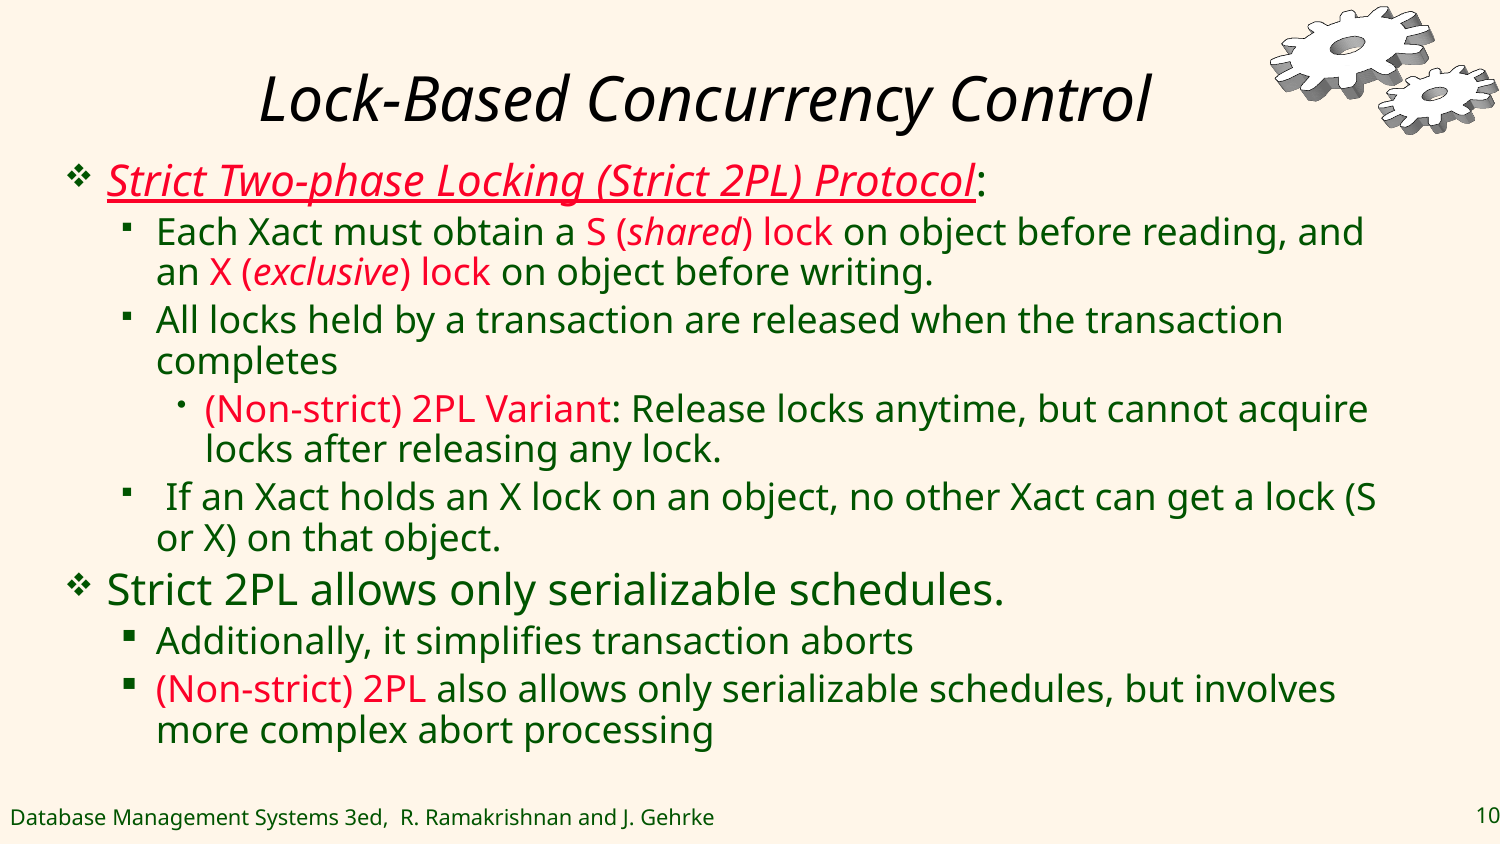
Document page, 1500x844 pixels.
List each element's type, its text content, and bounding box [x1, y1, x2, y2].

list Strict Two-phase Locking (Strict 2PL) Protocol: Each Xact must obtain a S (shared) lock on object before reading, and an X (exclusive) lock on object before writing. All locks held by a transaction are released when the transaction completes (Non-strict) 2PL Variant: Release locks anytime, but cannot acquire locks after releasing any lock. If an Xact holds an X lock on an object, no other Xact can get a lock (S or X) on that object. Strict 2PL allows only serializable schedules. Additionally, it simplifies transaction aborts (Non-strict) 2PL also allows only serializable schedules, but involves more complex abort processing [49, 151, 1427, 789]
title Lock-Based Concurrency Control [243, 28, 1201, 151]
